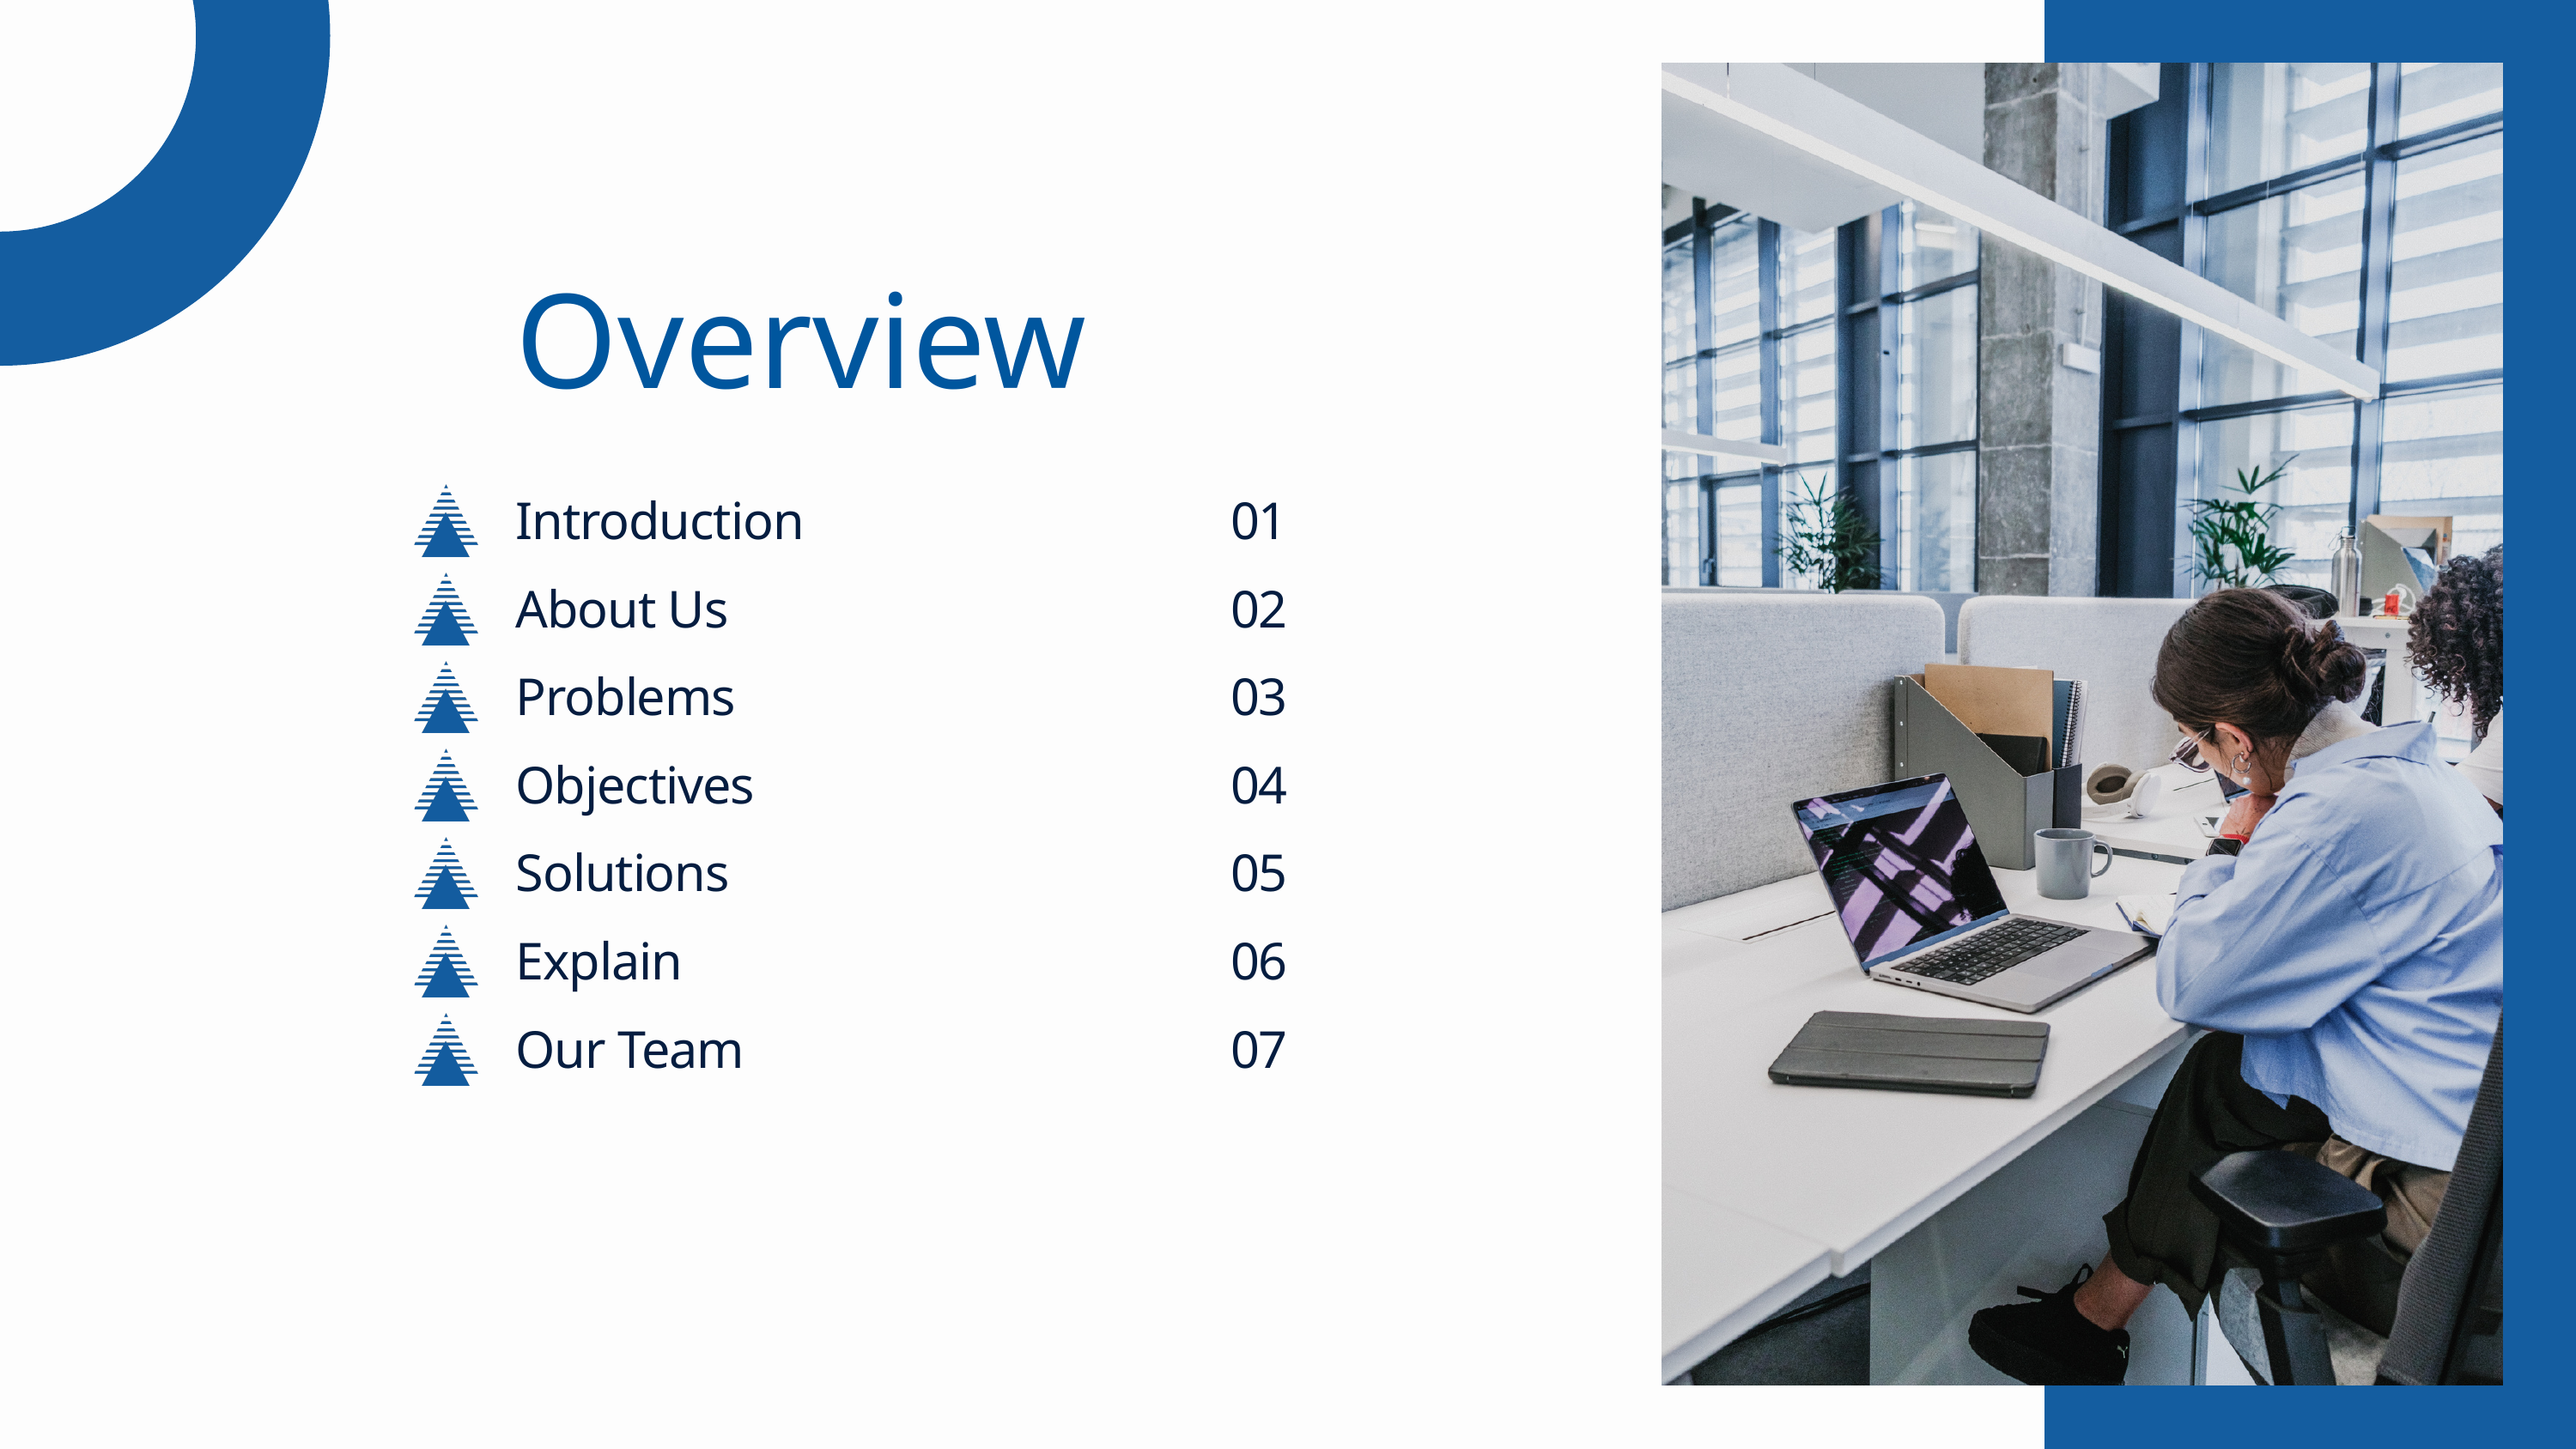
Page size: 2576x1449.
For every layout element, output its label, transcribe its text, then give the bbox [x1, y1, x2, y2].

text_box [1662, 63, 2041, 1386]
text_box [0, 0, 264, 300]
text_box [414, 661, 478, 733]
text_box About Us [515, 566, 1100, 639]
text_box Explain [515, 919, 1136, 991]
text_box 02 [1194, 566, 1288, 639]
text_box Objectives [515, 743, 1136, 815]
text_box [414, 484, 478, 557]
text_box [414, 573, 478, 646]
text_box 05 [1194, 830, 1288, 902]
text_box 06 [1194, 919, 1288, 991]
text_box Overview [515, 231, 1468, 415]
text_box [414, 1013, 478, 1086]
text_box 01 [1194, 478, 1288, 550]
text_box Our Team [515, 1006, 1162, 1079]
text_box Solutions [515, 830, 1162, 902]
text_box [414, 749, 478, 822]
text_box 04 [1194, 743, 1288, 815]
text_box 03 [1194, 654, 1288, 726]
text_box [414, 925, 478, 997]
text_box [2044, 0, 2576, 1449]
text_box 07 [1194, 1006, 1288, 1079]
text_box [414, 837, 478, 910]
text_box Problems [515, 654, 1171, 726]
text_box Introduction [515, 478, 1048, 550]
